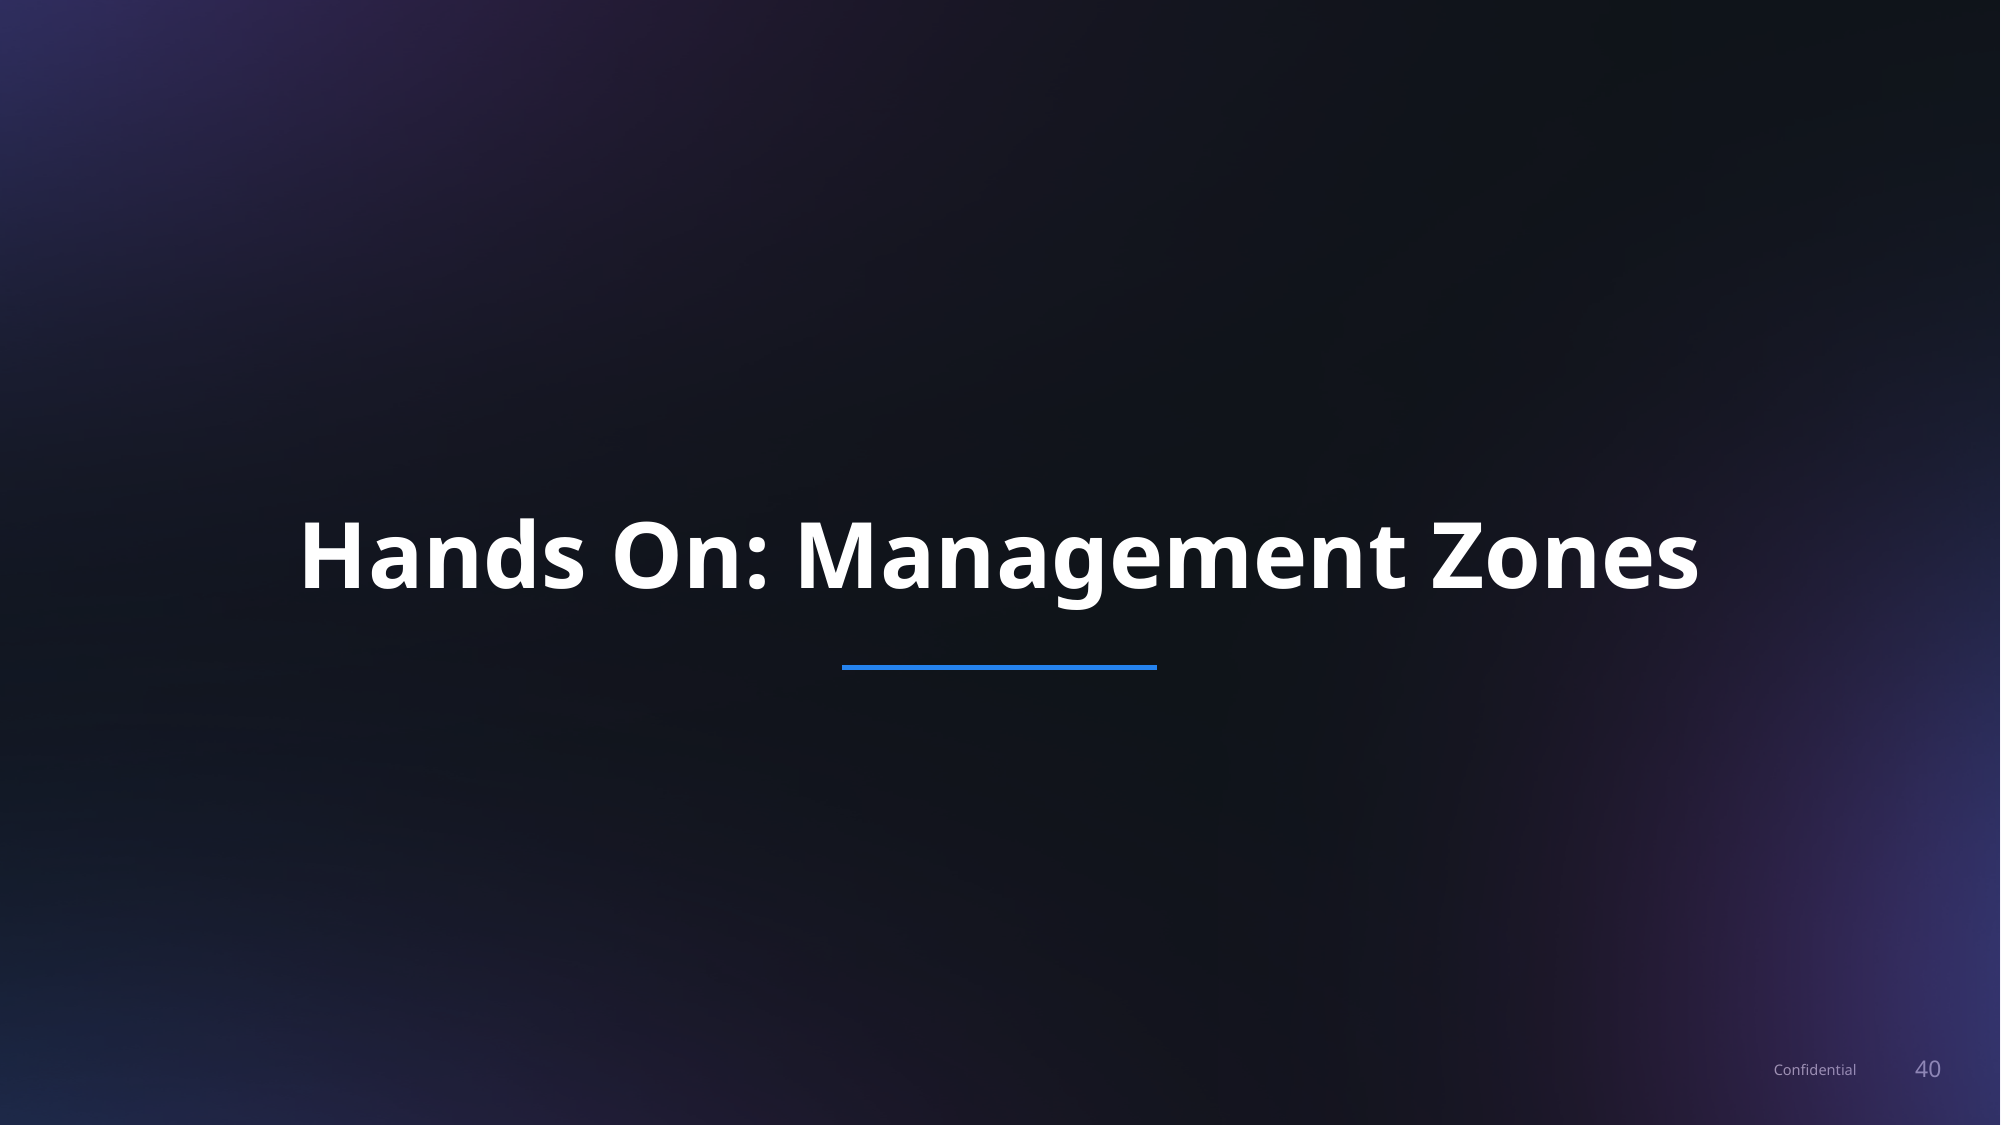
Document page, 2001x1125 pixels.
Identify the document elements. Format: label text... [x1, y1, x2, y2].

picture [0, 0, 2001, 1125]
title Hands On: Management Zones [137, 362, 1863, 615]
